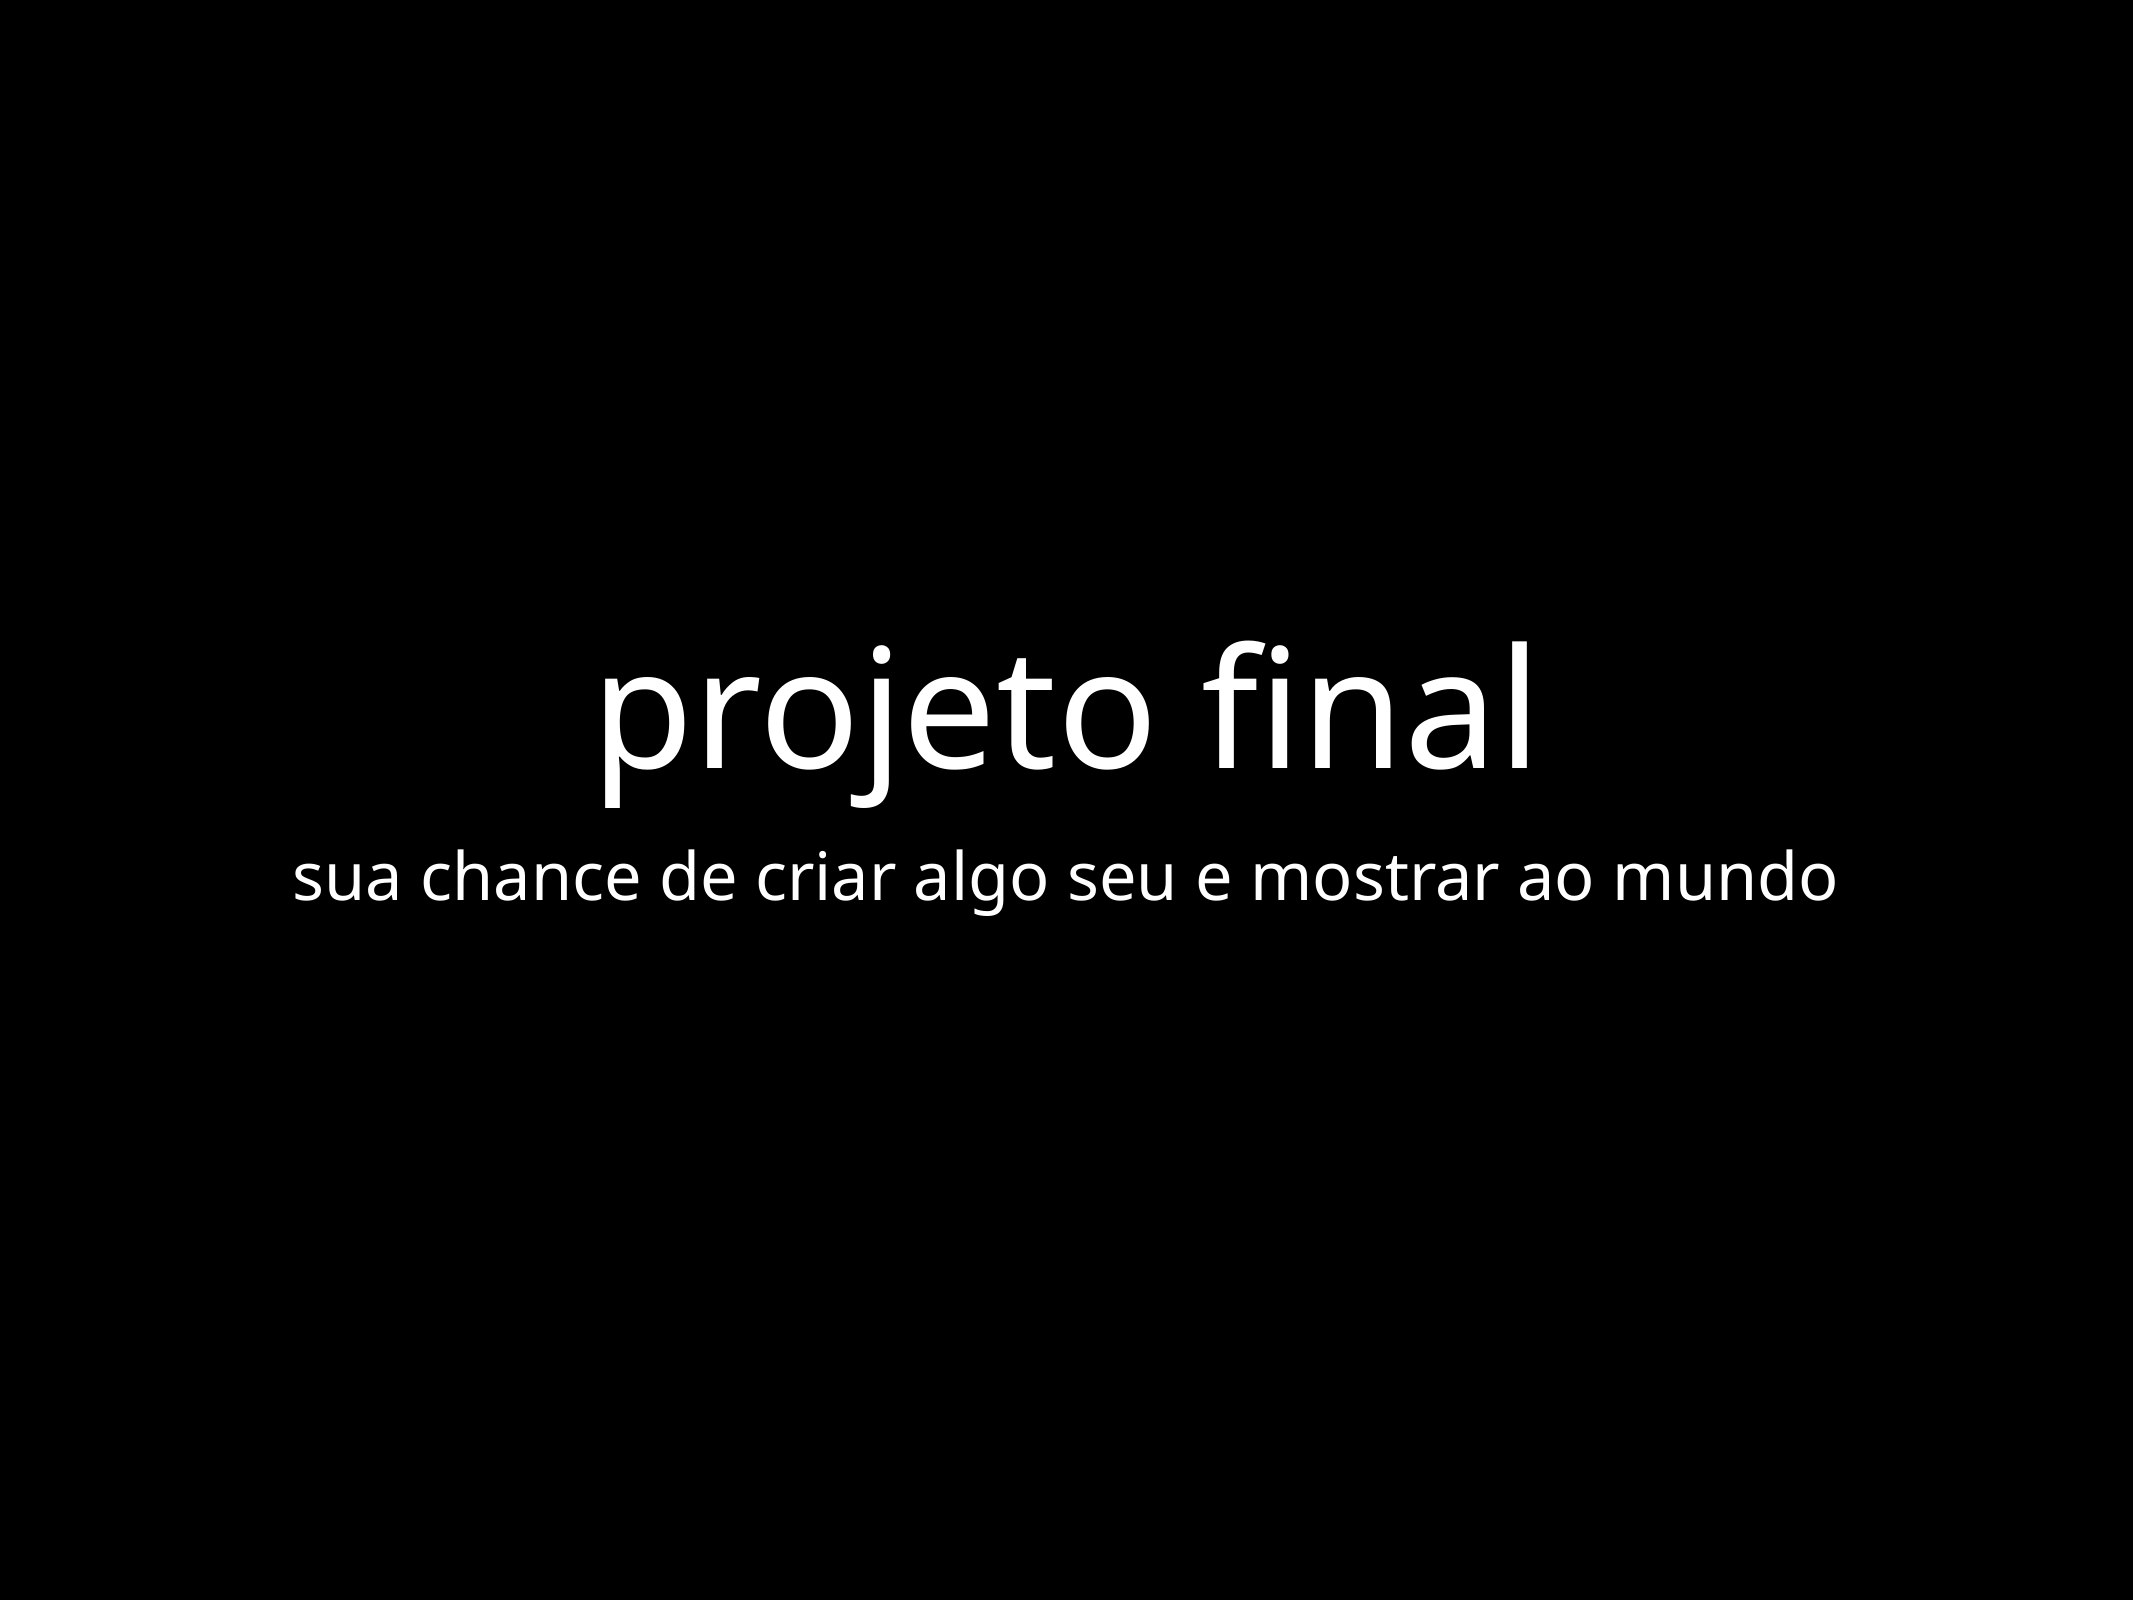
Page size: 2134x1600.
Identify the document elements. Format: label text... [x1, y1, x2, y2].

subtitle sua chance de criar algo seu e mostrar ao mundo [207, 824, 1926, 1011]
title projeto final [207, 268, 1926, 811]
